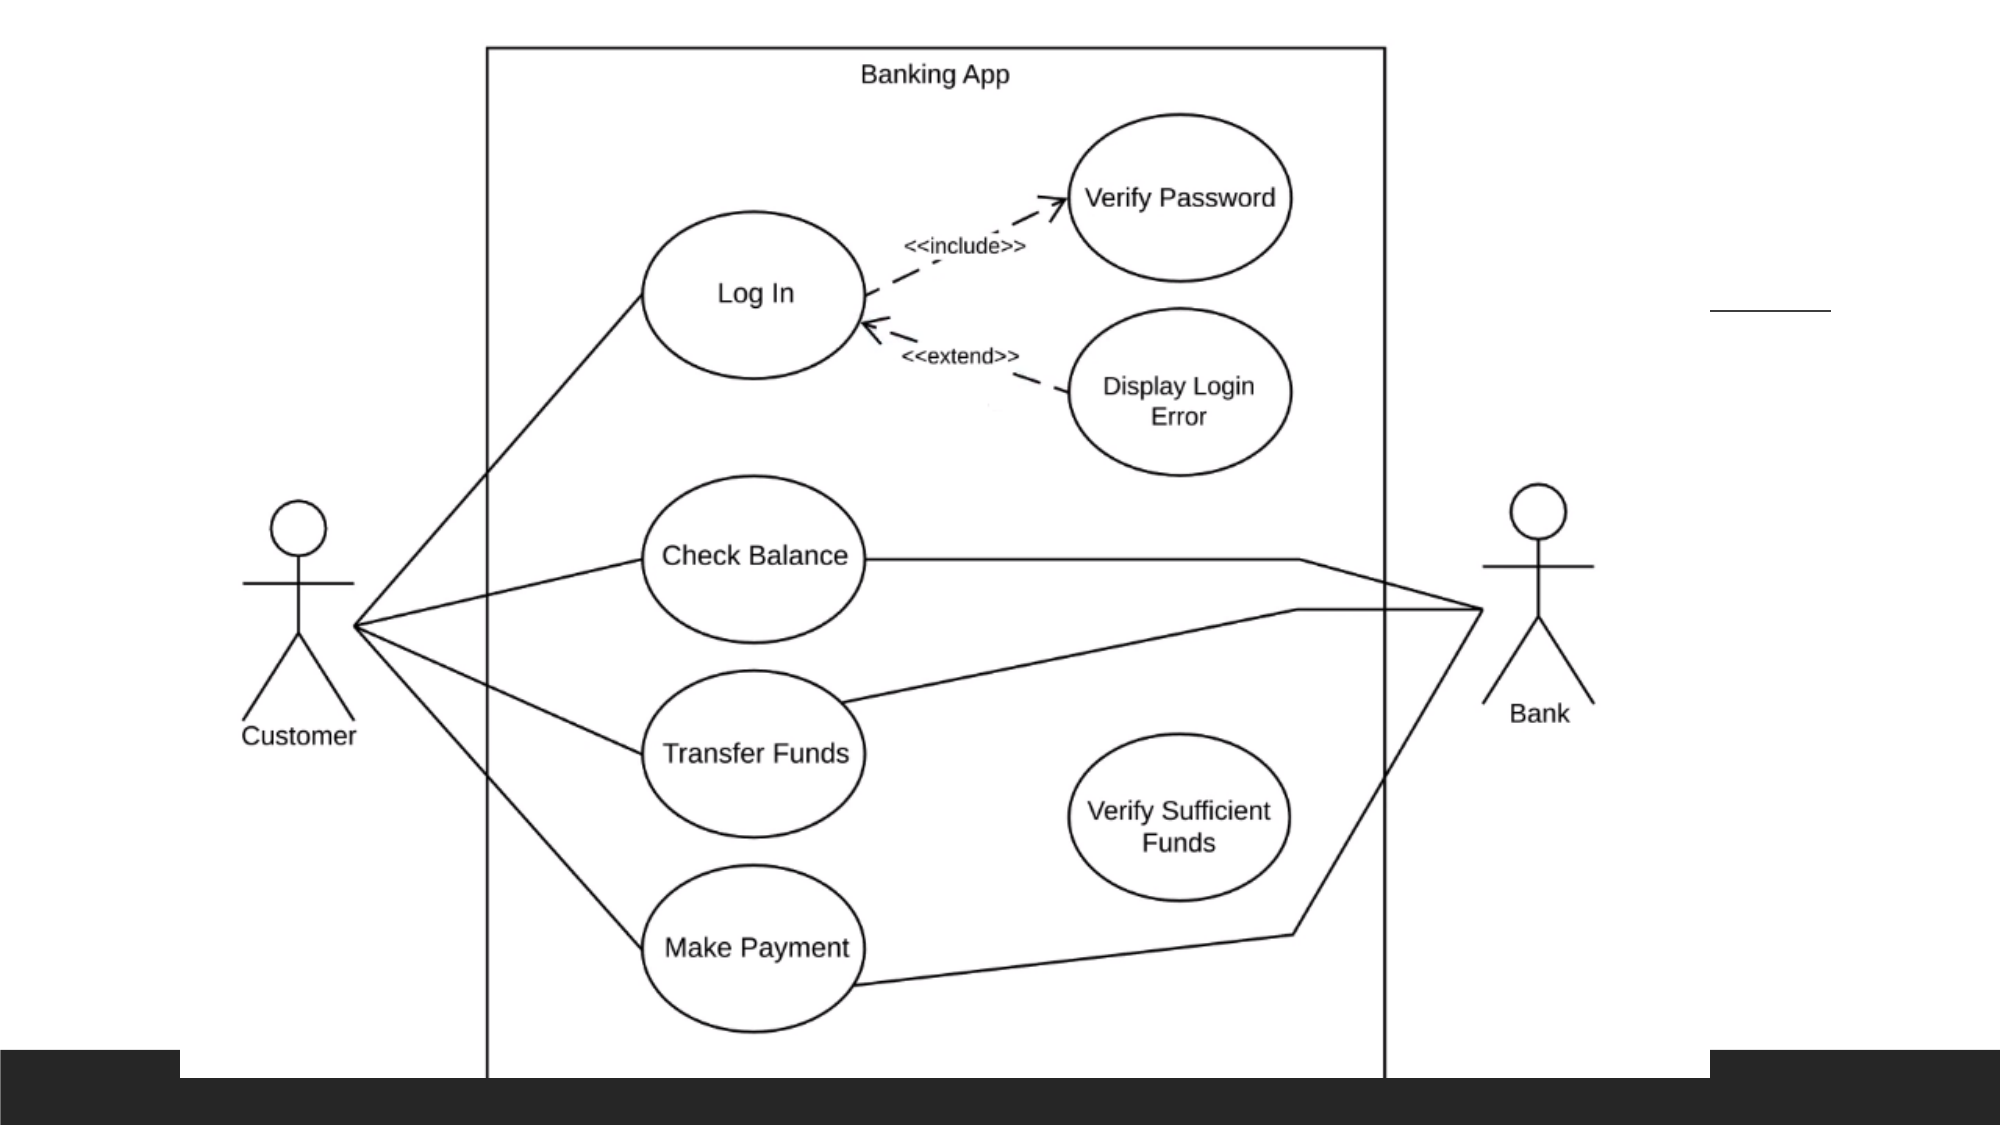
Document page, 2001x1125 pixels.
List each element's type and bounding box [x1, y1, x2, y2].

picture [179, 38, 1710, 1079]
